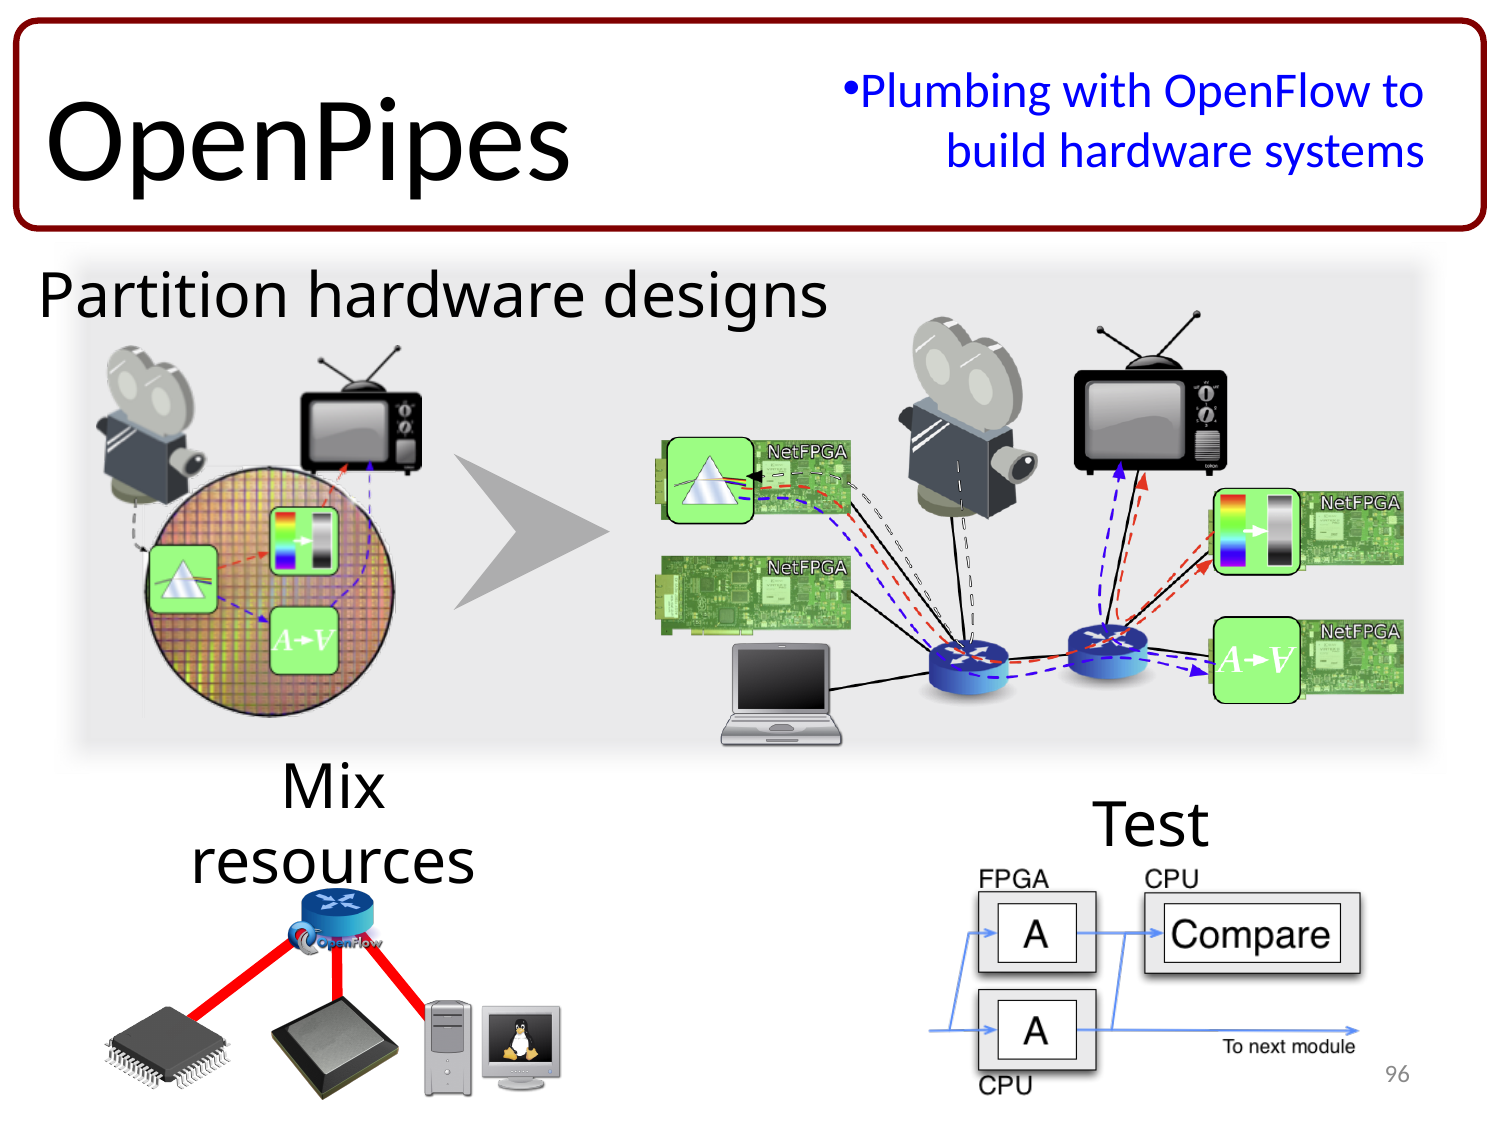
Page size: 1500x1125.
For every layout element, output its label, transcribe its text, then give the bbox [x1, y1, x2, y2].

list Plumbing with OpenFlow to build hardware systems [787, 229, 1425, 237]
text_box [103, 779, 563, 1100]
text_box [95, 250, 1405, 752]
text_box [16, 20, 1484, 229]
picture [49, 238, 1448, 777]
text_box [925, 779, 1378, 1101]
slide_number 96 [1382, 1042, 1425, 1103]
